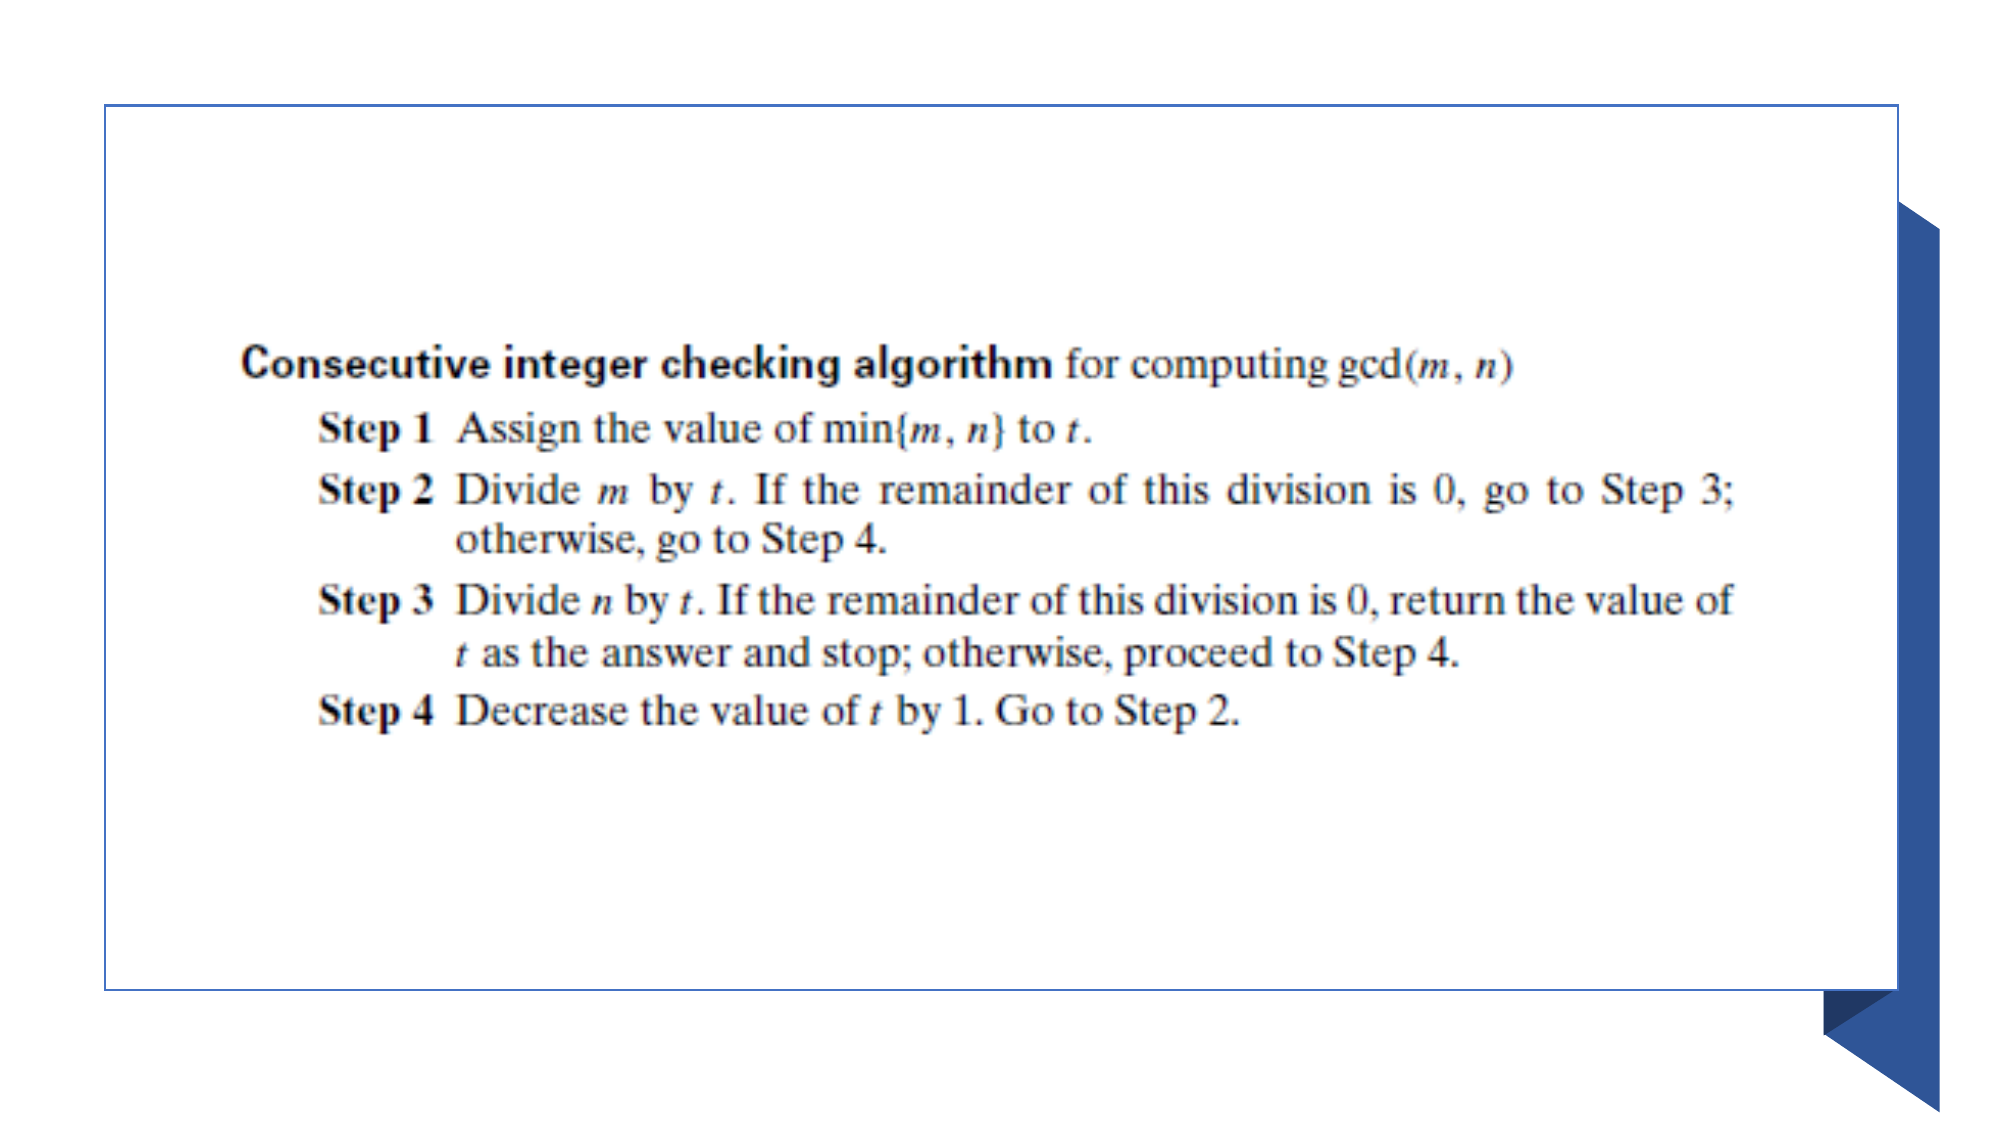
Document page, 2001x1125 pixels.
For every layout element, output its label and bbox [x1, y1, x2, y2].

list [207, 327, 1793, 769]
text_box [1825, 201, 1940, 1113]
text_box [1823, 990, 1893, 1036]
text_box [104, 105, 1899, 990]
